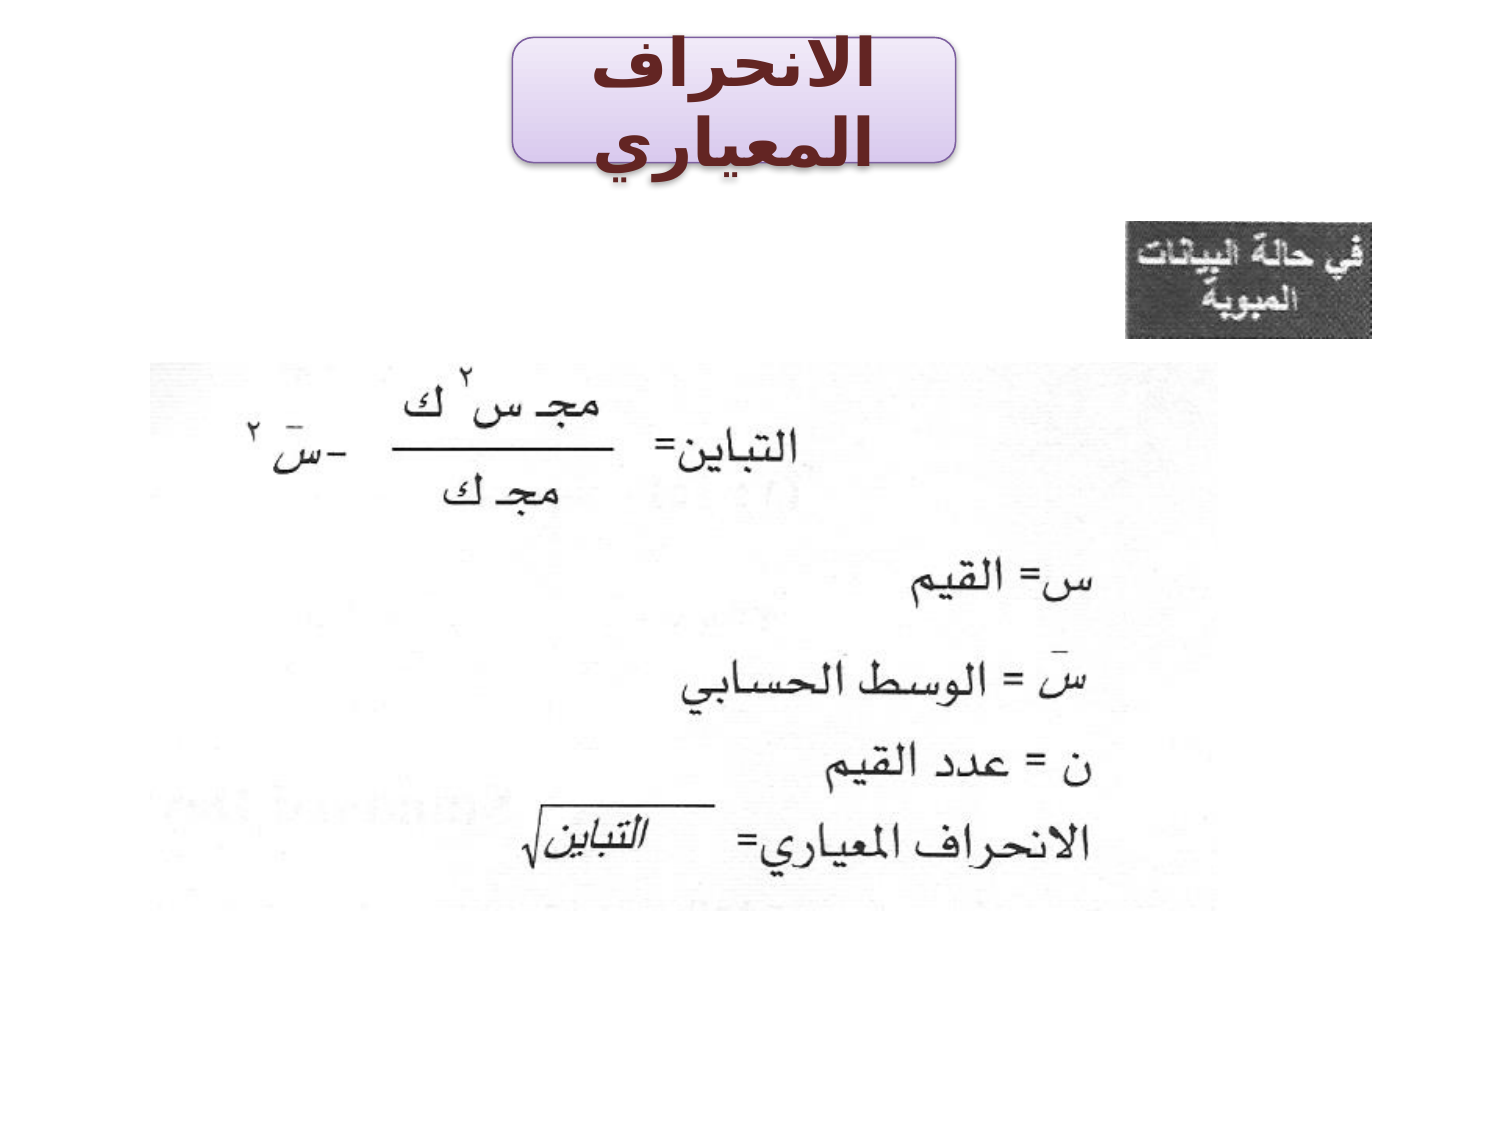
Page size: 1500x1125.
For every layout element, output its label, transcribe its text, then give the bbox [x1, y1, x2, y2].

picture [149, 362, 1218, 912]
text_box الانحراف المعياري [511, 36, 957, 164]
picture [1124, 220, 1372, 339]
